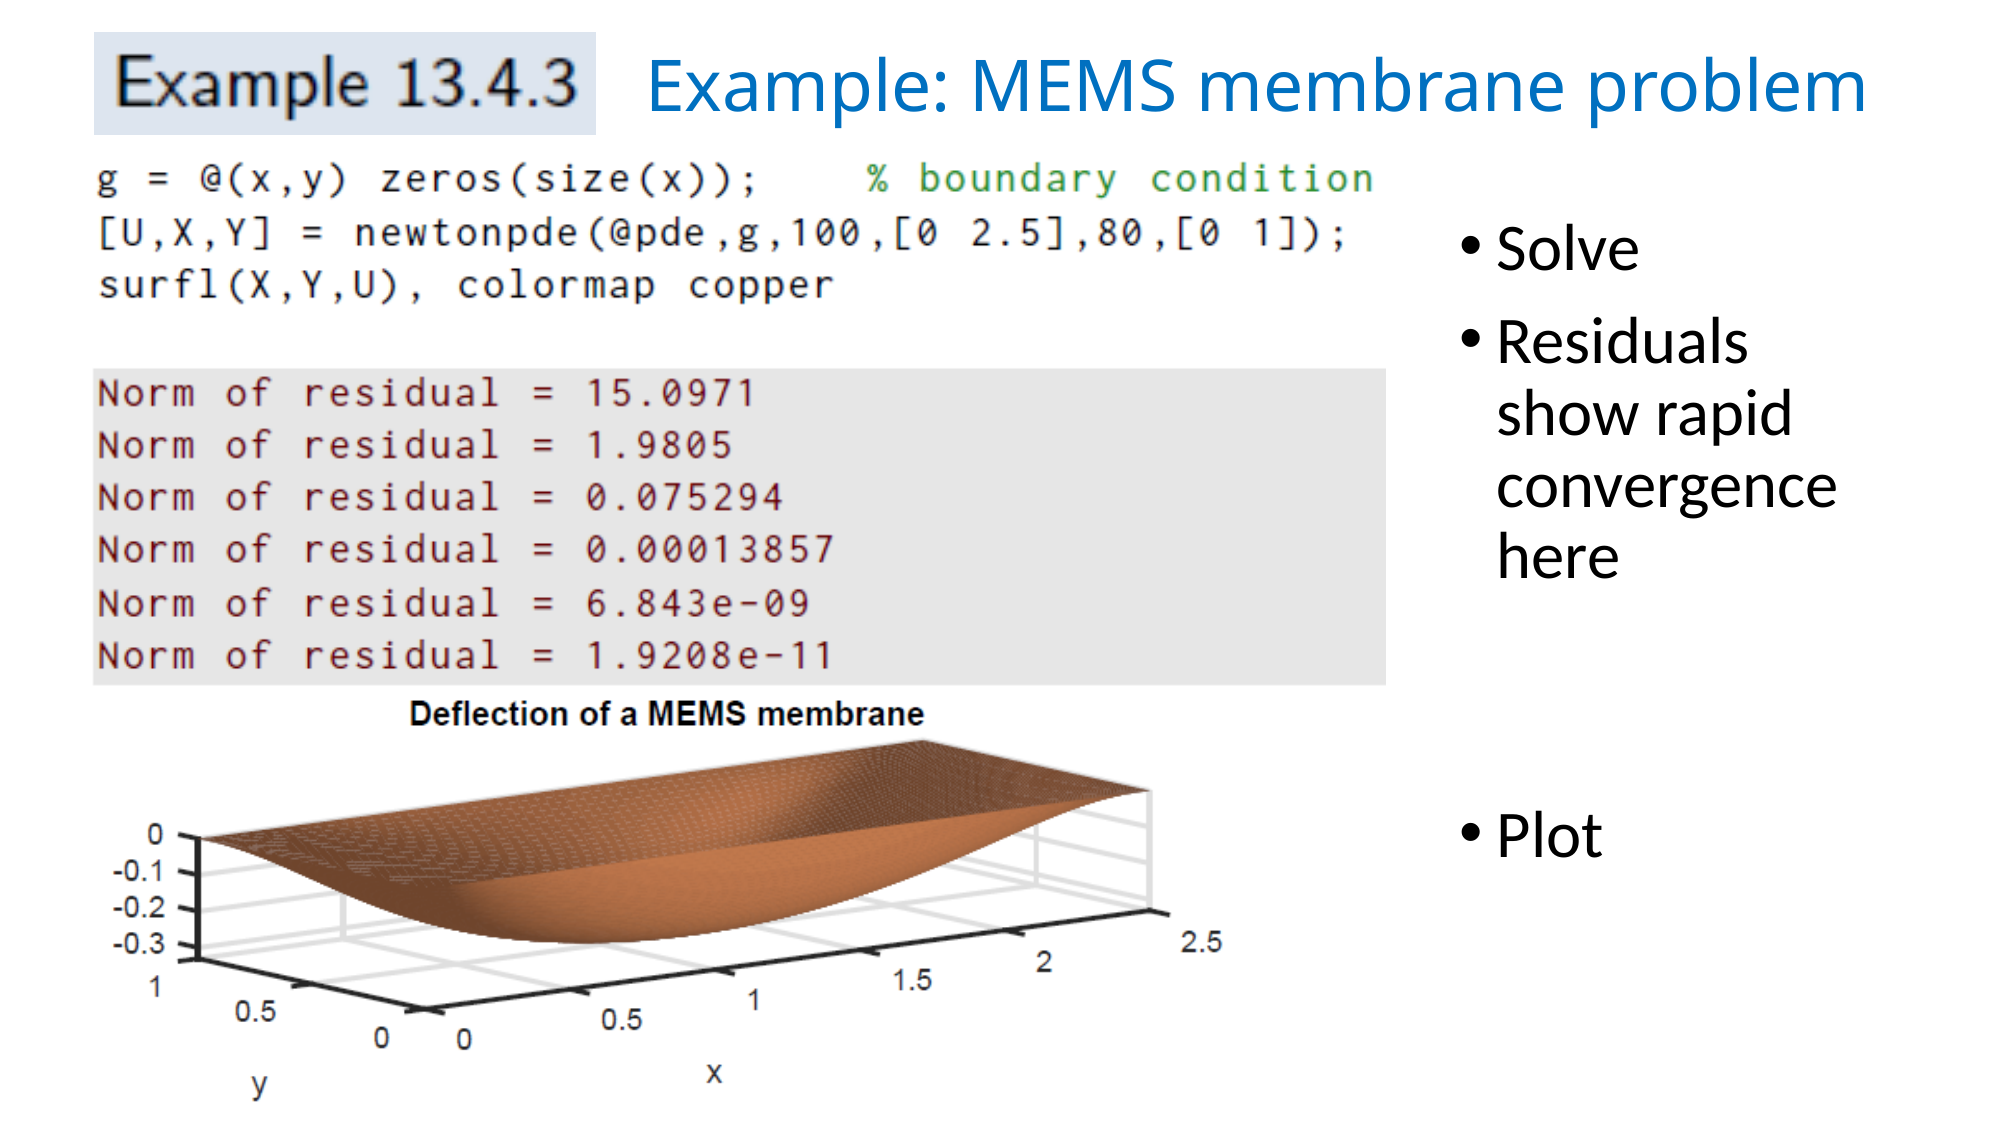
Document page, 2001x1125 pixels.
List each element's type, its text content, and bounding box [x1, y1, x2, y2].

picture [75, 144, 1386, 1118]
picture [94, 31, 596, 135]
text_box Solve Residuals show rapid convergence here Plot [1444, 205, 1863, 1106]
title Example: MEMS membrane problem [630, 32, 1903, 145]
